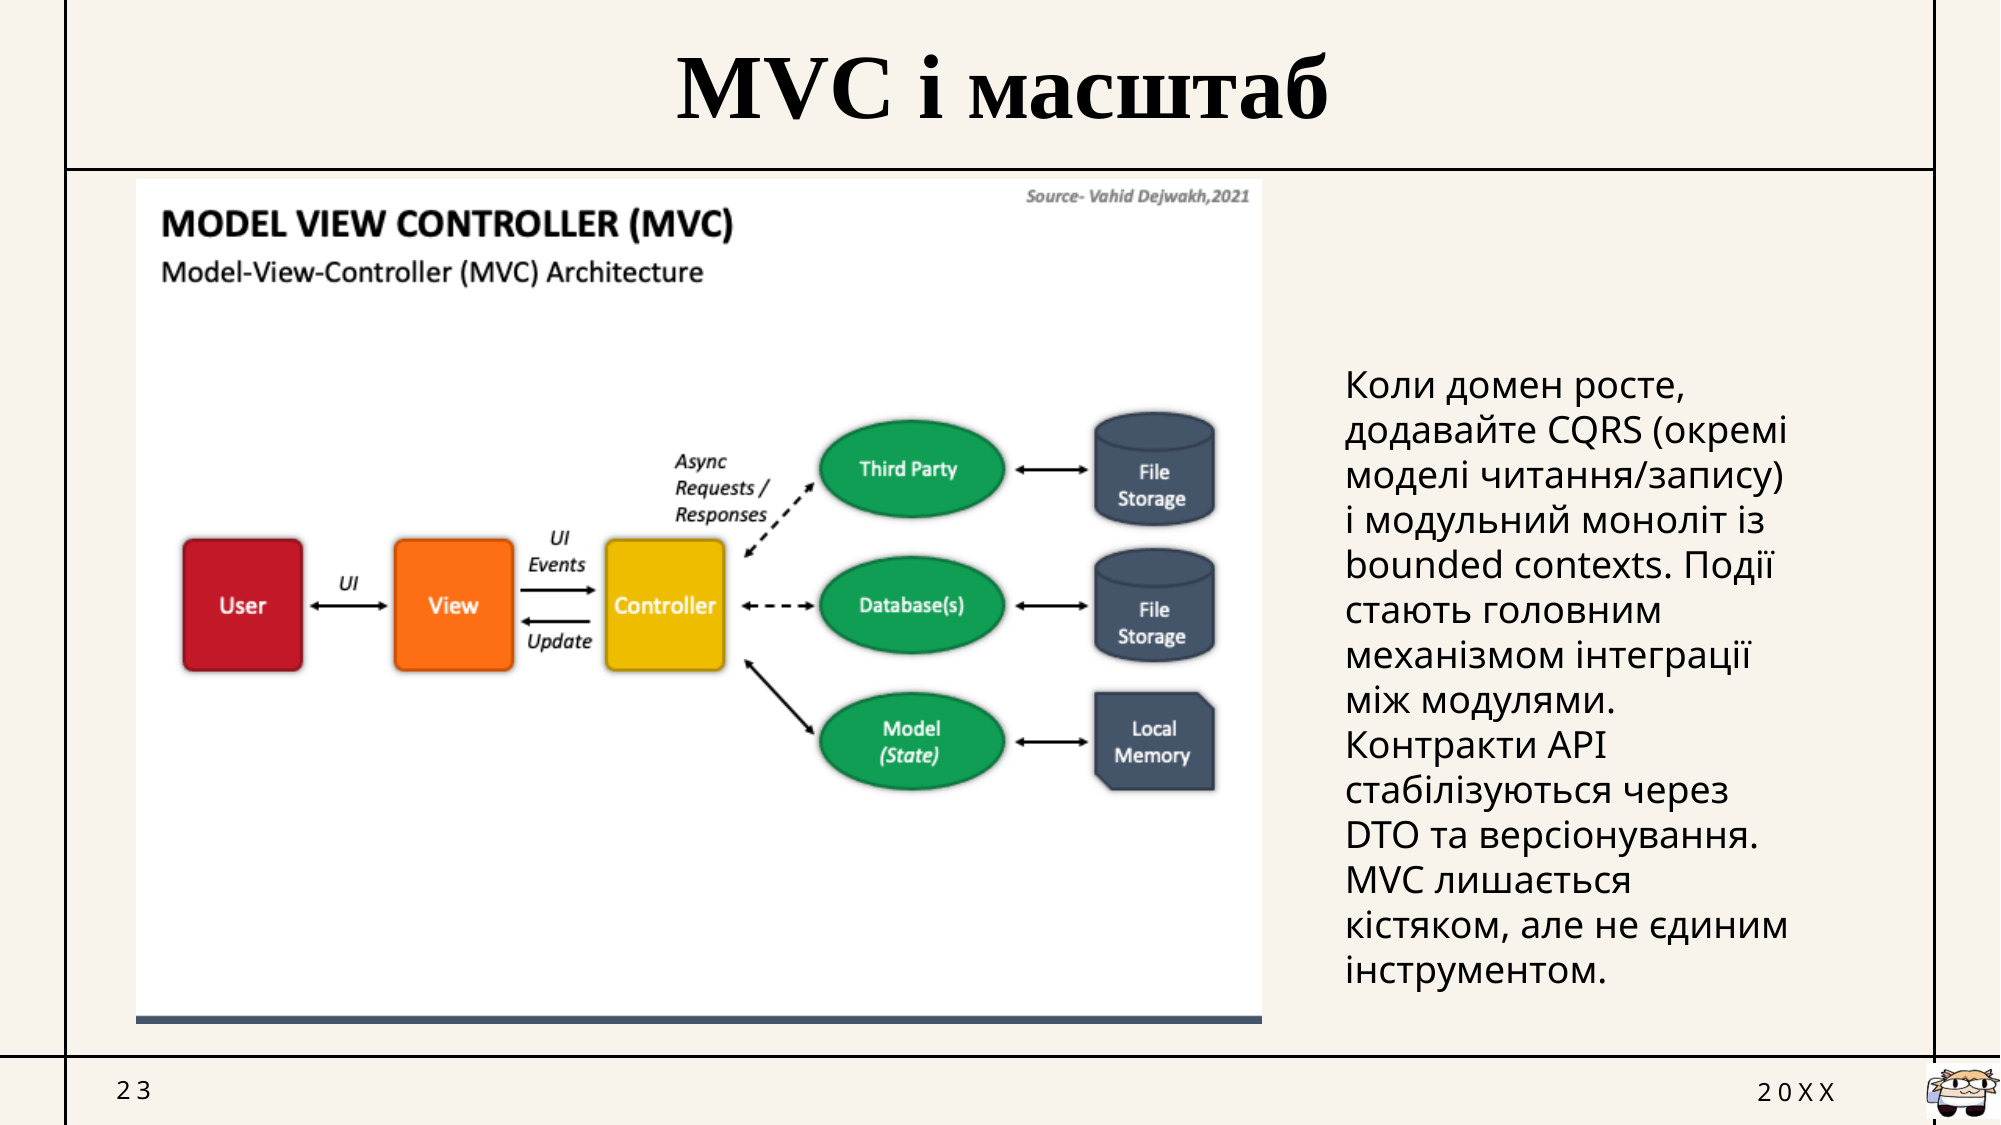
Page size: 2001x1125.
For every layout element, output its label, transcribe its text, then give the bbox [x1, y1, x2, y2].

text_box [1365, 507, 1516, 658]
picture [136, 179, 1262, 1024]
text_box Коли домен росте, додавайте CQRS (окремі моделі читання/запису) і модульний моноліт із bounded contexts. Події стають головним механізмом інтеграції між модулями. Контракти API стабілізуються через DTO та версіонування. MVC лишається кістяком, але не єдиним інструментом. [1330, 353, 1808, 999]
picture [1926, 1063, 2000, 1120]
title MVC і масштаб [334, 8, 1674, 168]
slide_number 23 [101, 1069, 258, 1115]
slide_number 20XX [1742, 1069, 1899, 1115]
